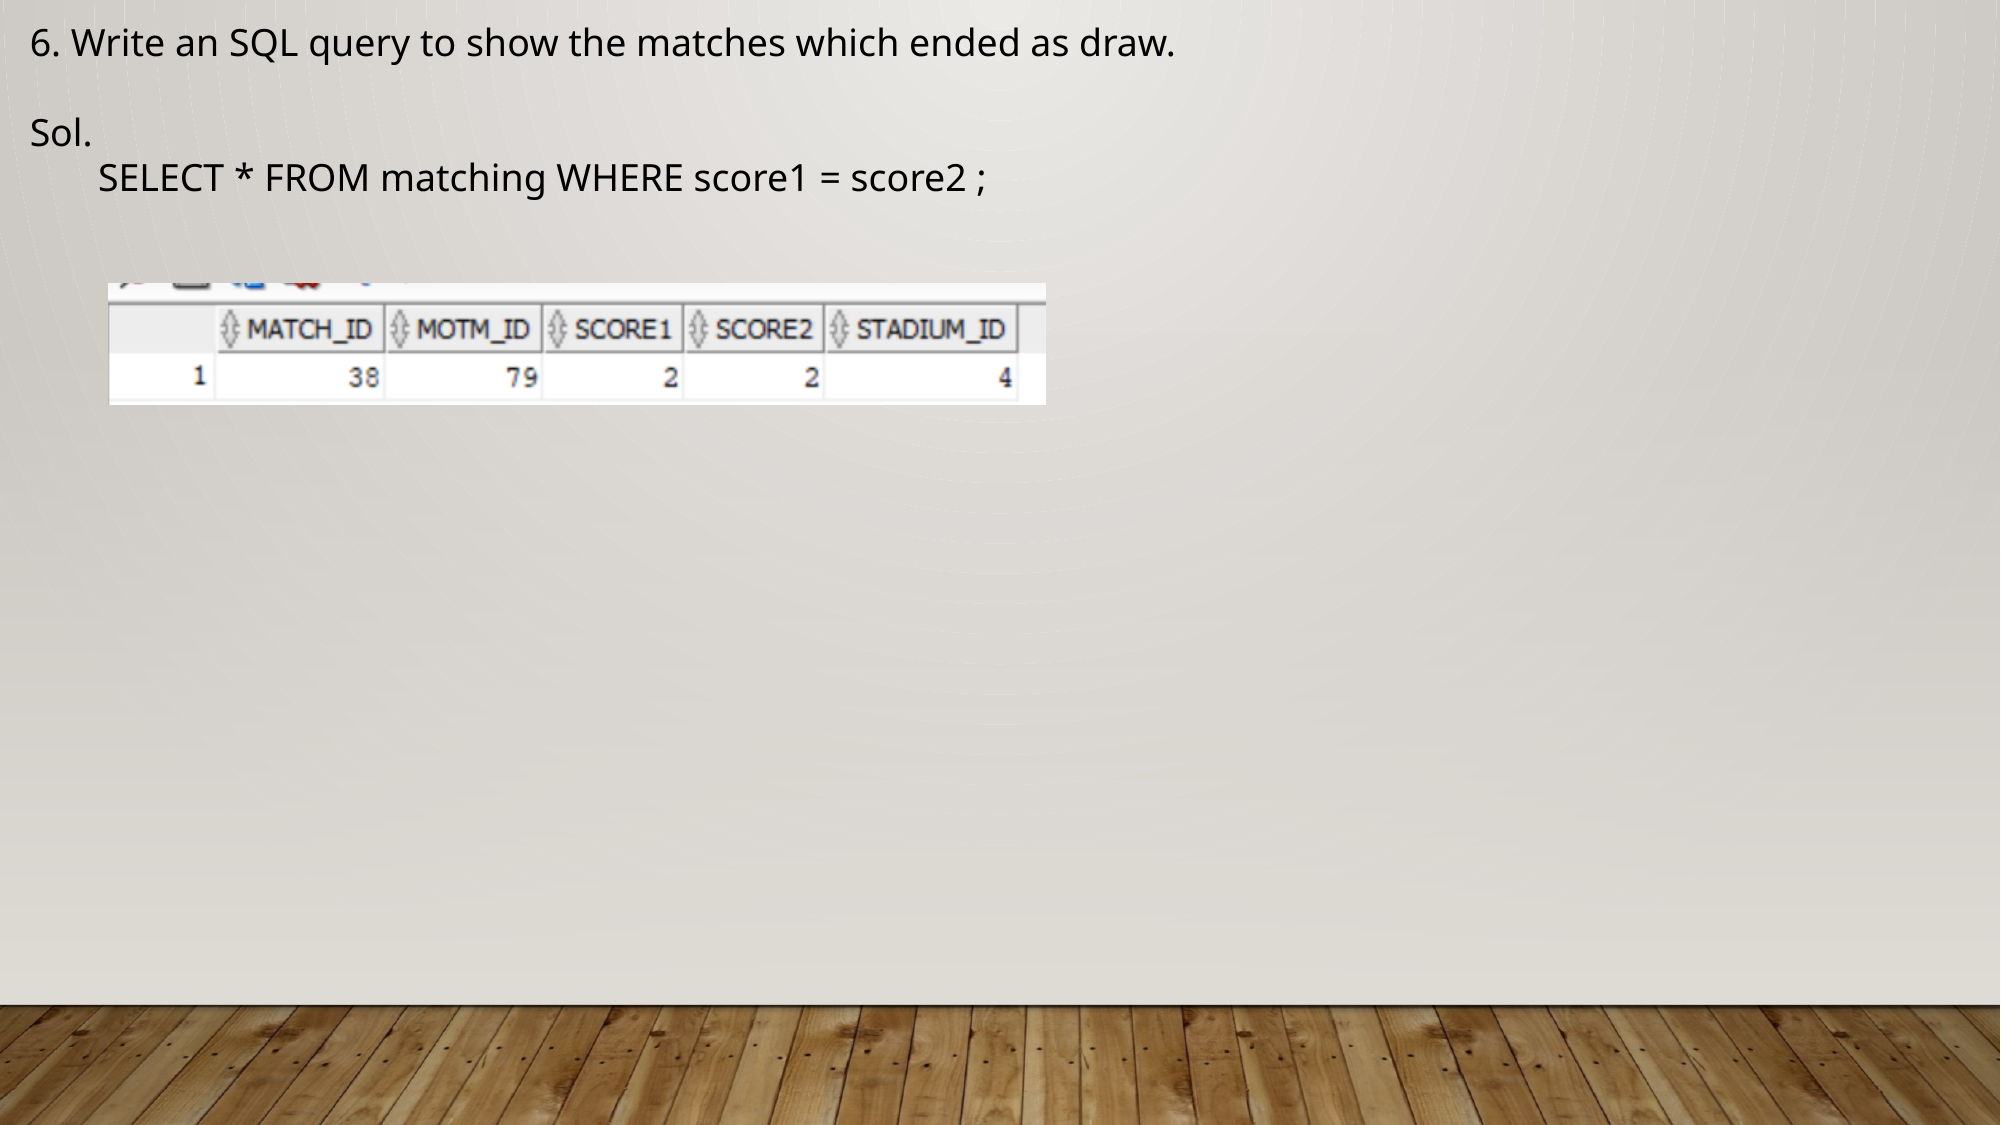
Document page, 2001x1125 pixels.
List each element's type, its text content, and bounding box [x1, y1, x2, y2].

text_box 6. Write an SQL query to show the matches which ended as draw. Sol. SELECT * FROM matching WHERE score1 = score2 ; [15, 11, 1959, 477]
picture [108, 283, 1046, 405]
picture [0, 1005, 2000, 1125]
